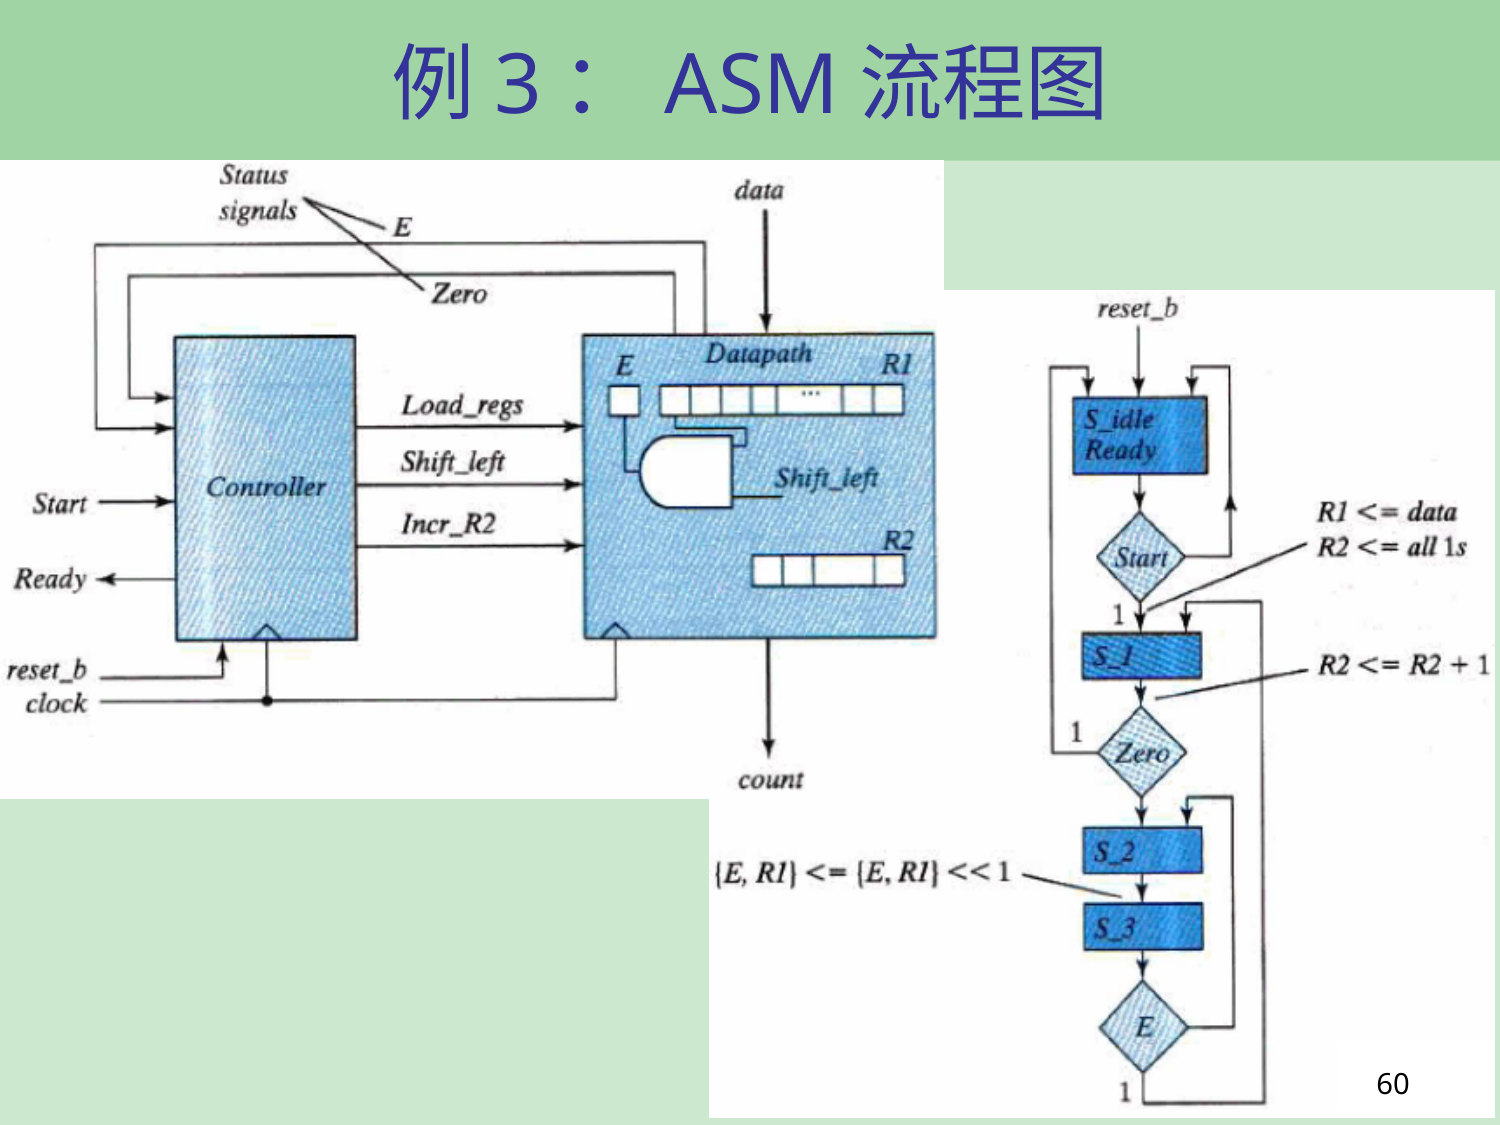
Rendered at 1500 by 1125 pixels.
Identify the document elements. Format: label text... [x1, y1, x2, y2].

title 例3：ASM流程图 [17, 11, 1483, 149]
picture [0, 160, 1495, 1118]
